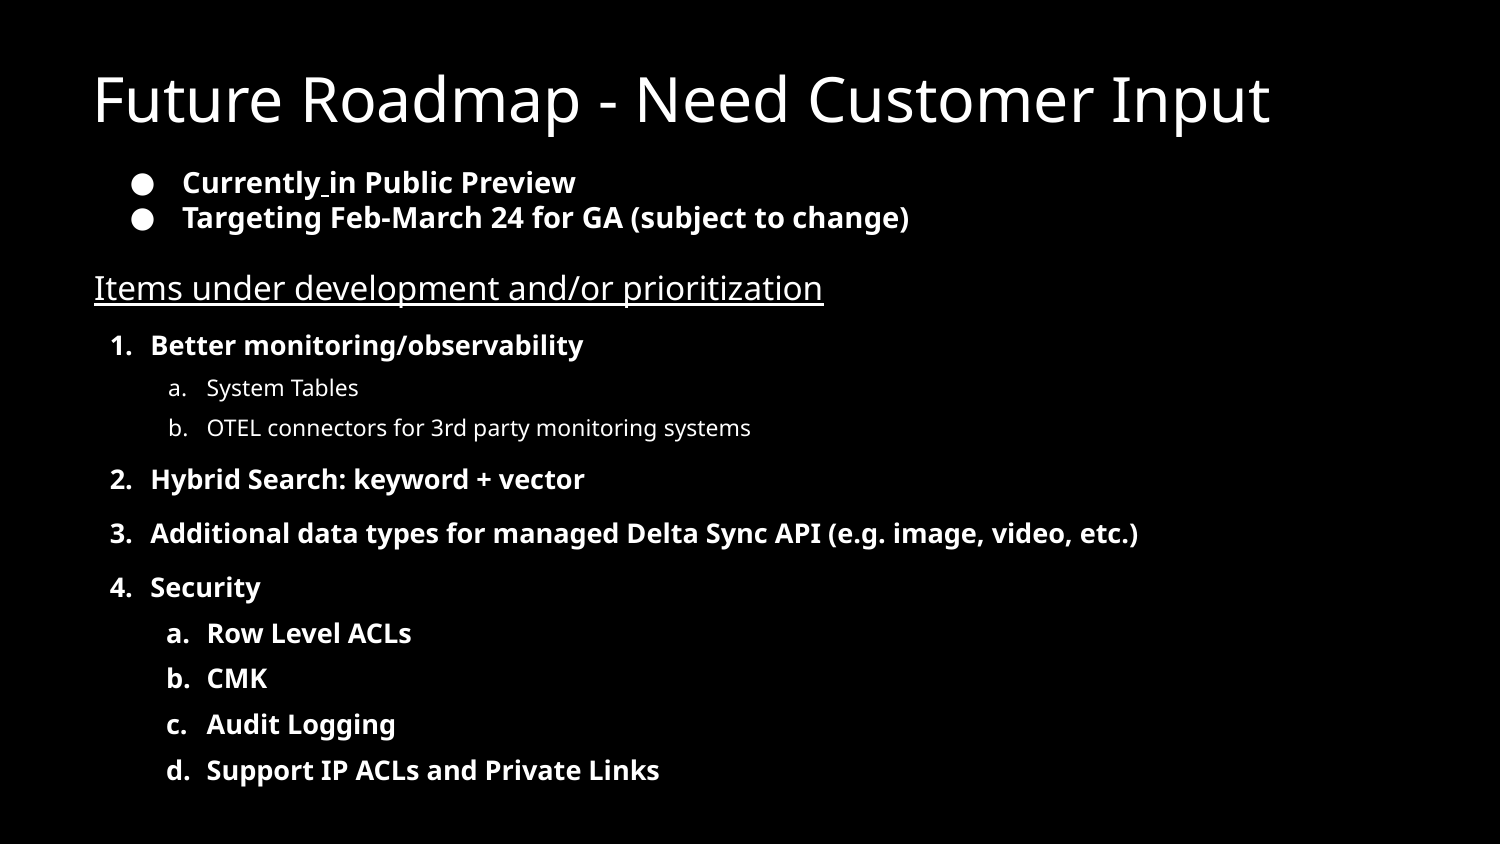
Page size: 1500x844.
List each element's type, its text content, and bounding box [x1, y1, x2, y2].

list Items under development and/or prioritization Better monitoring/observability System Tables OTEL connectors for 3rd party monitoring systems Hybrid Search: keyword + vector Additional data types for managed Delta Sync API (e.g. image, video, etc.) Security Row Level ACLs CMK Audit Logging Support IP ACLs and Private Links [94, 261, 1406, 835]
text_box Currently in Public Preview Targeting Feb-March 24 for GA (subject to change) [92, 148, 1193, 249]
title Future Roadmap - Need Customer Input [92, 65, 1404, 138]
